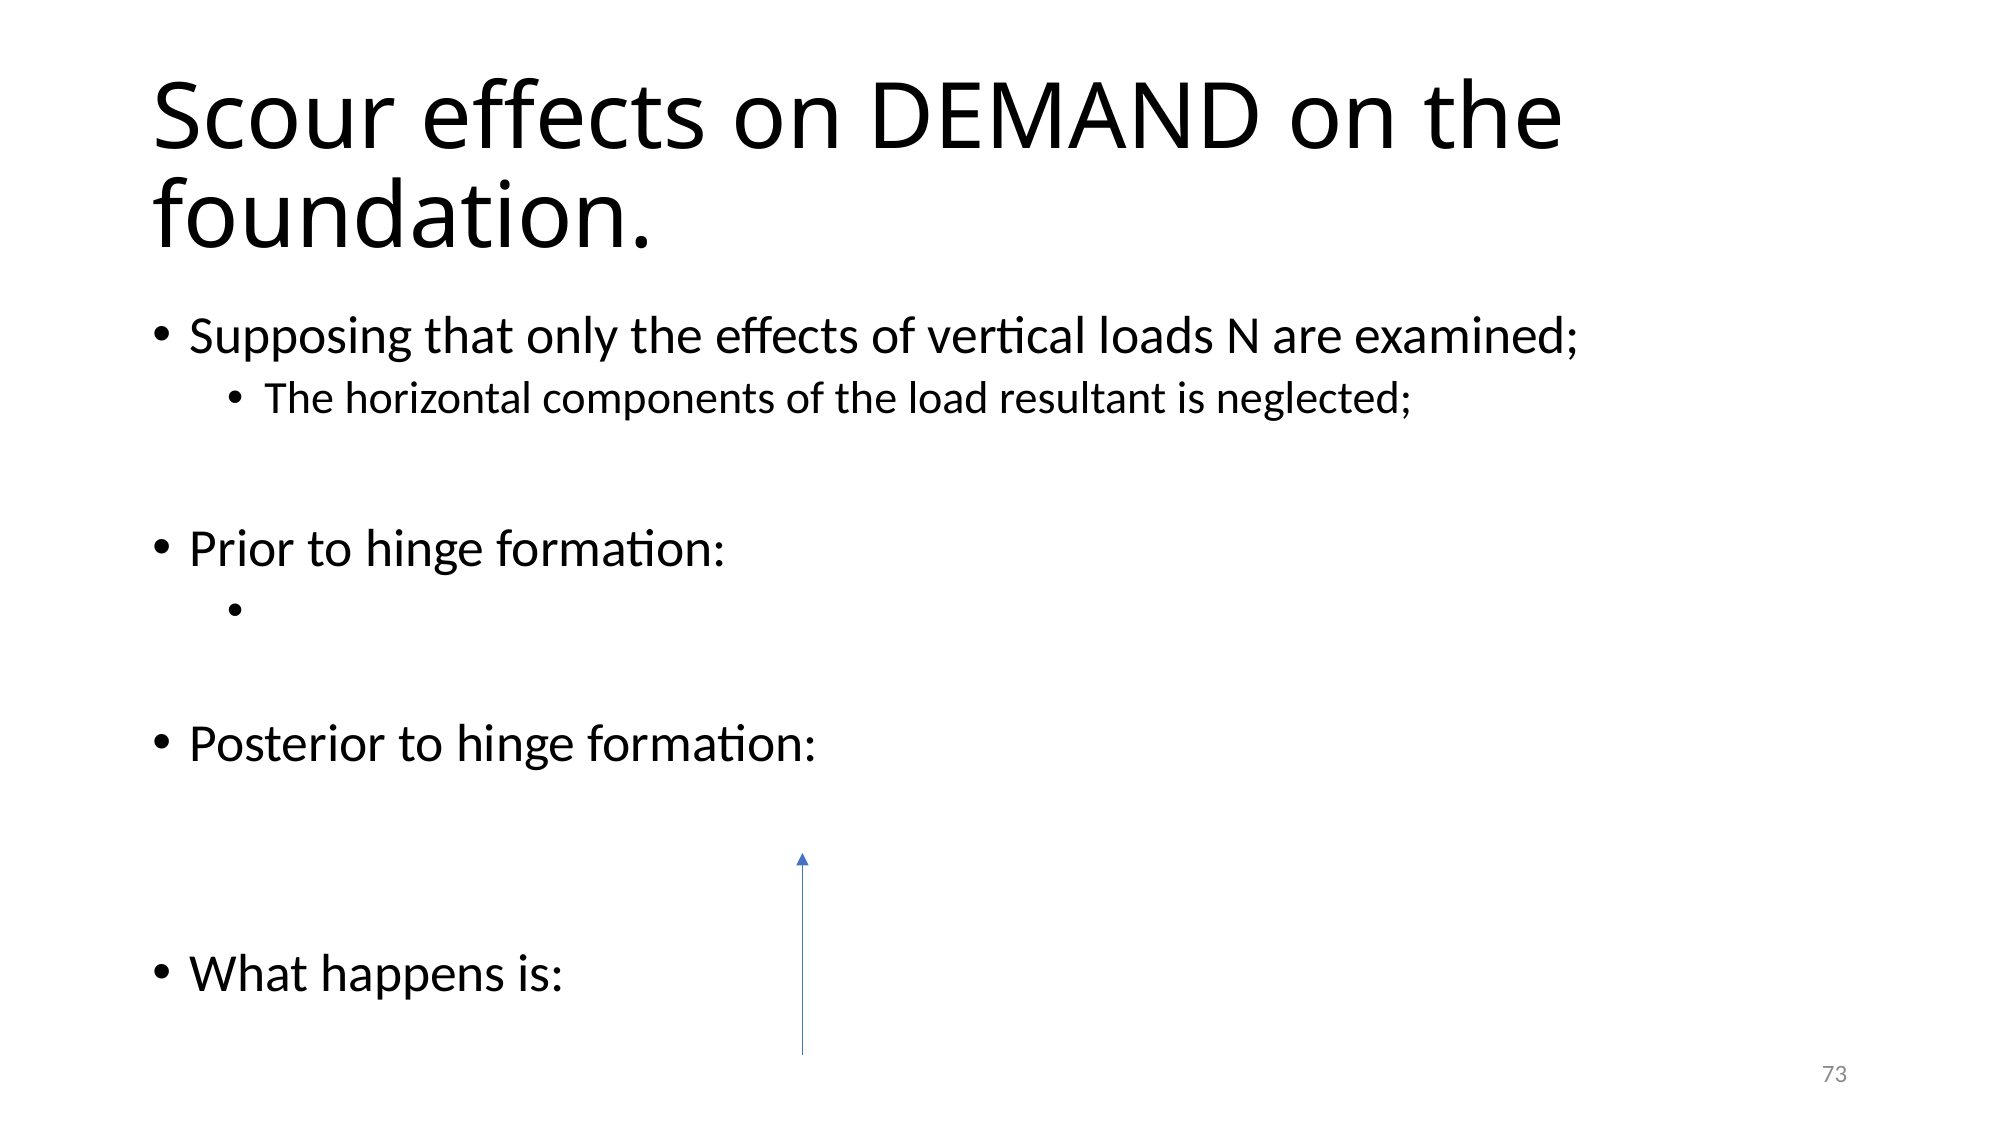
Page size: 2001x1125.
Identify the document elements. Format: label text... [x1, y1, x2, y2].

title Scour effects on DEMAND on the foundation. [137, 59, 1863, 278]
slide_number 73 [1412, 1042, 1863, 1103]
